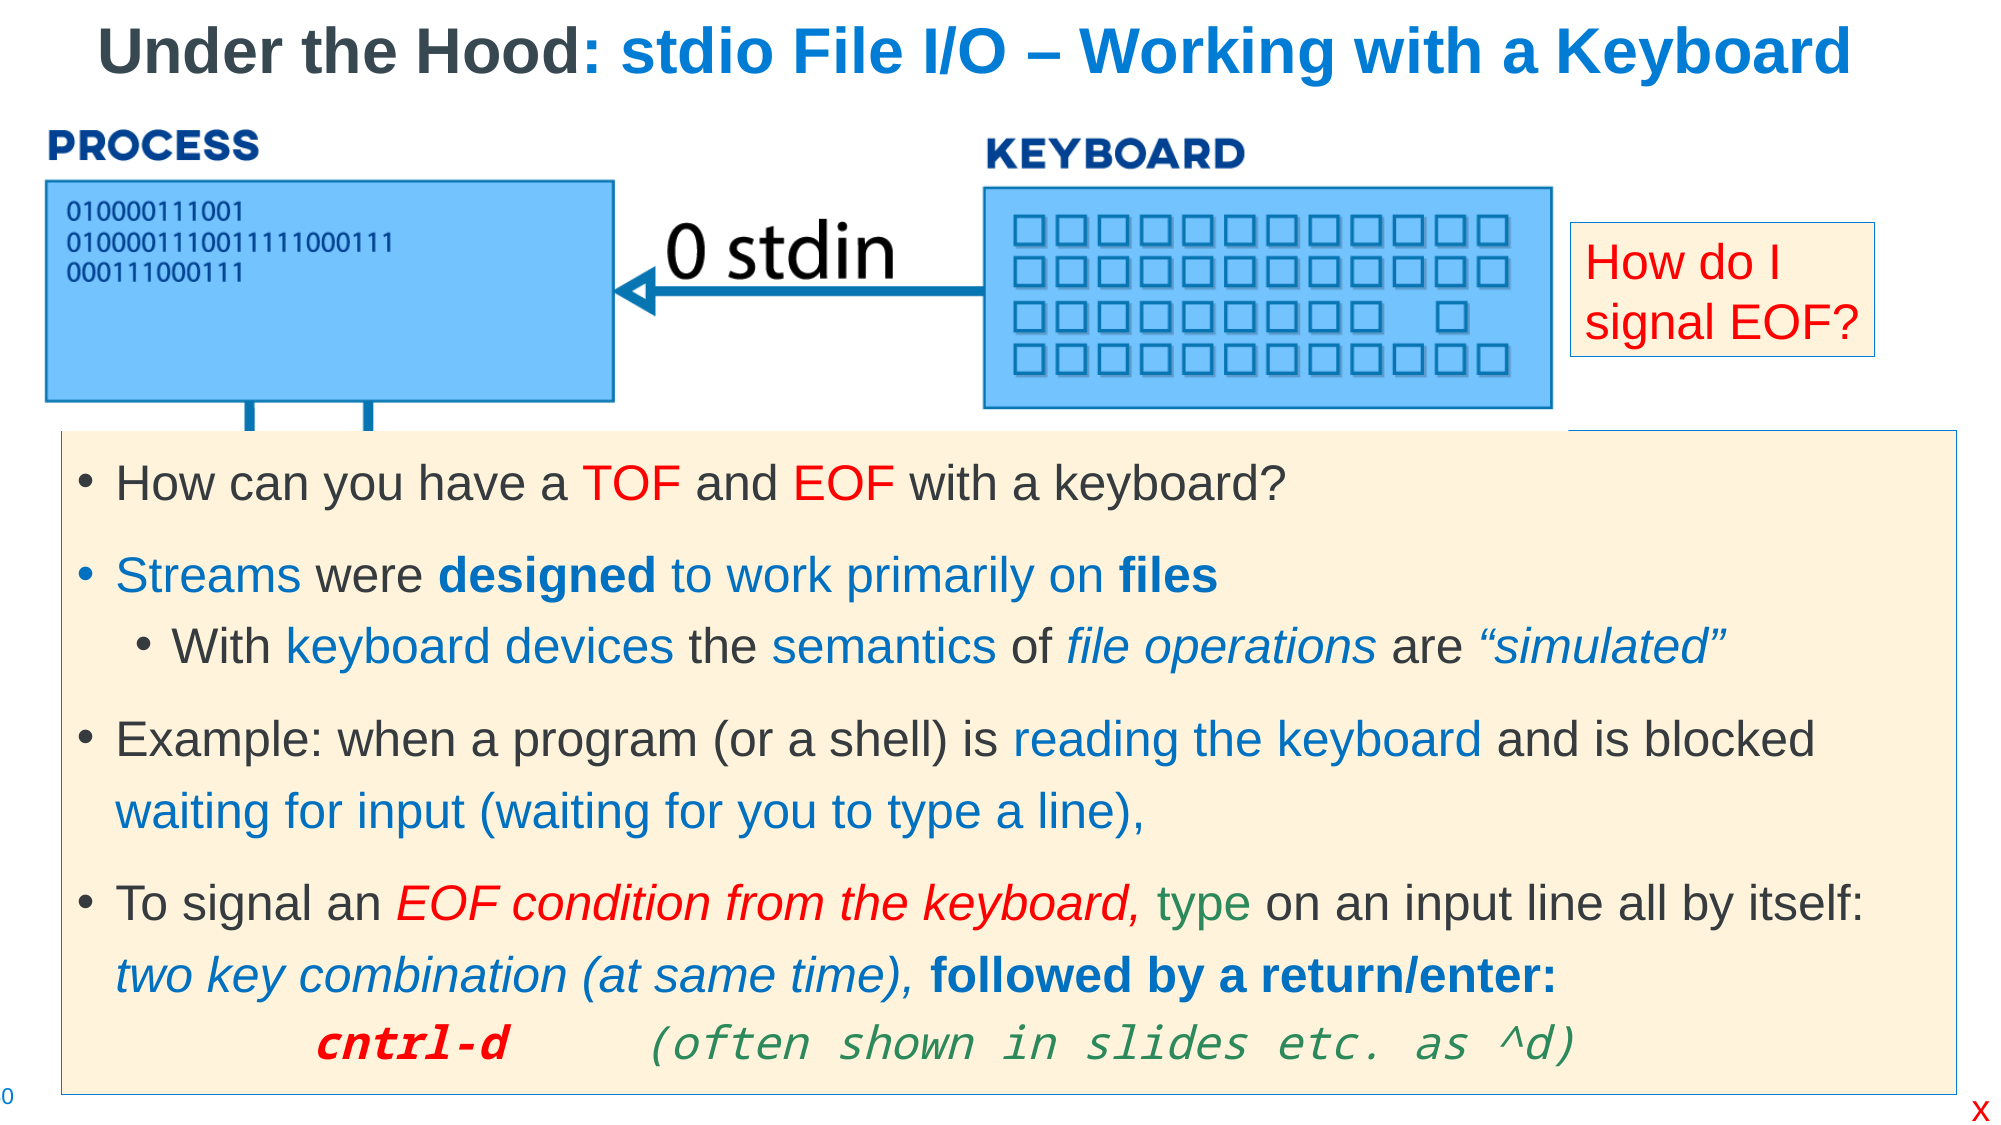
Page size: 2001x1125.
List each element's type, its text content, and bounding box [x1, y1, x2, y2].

picture [40, 119, 1569, 431]
text_box x [1956, 1076, 2000, 1125]
text_box How do I signal EOF? [1570, 222, 1875, 357]
title Under the Hood: stdio File I/O – Working with a Keyboard [82, 30, 1984, 95]
list How can you have a TOF and EOF with a keyboard? Streams were designed to work primarily on files With keyboard devices the semantics of file operations are “simulated” Example: when a program (or a shell) is reading the keyboard and is blocked waiting for input (waiting for you to type a line), To signal an EOF condition from the keyboard, type on an input line all by itself: two key combination (at same time), followed by a return/enter: cntrl-d (often shown in slides etc. as ^d) [61, 430, 1957, 1095]
